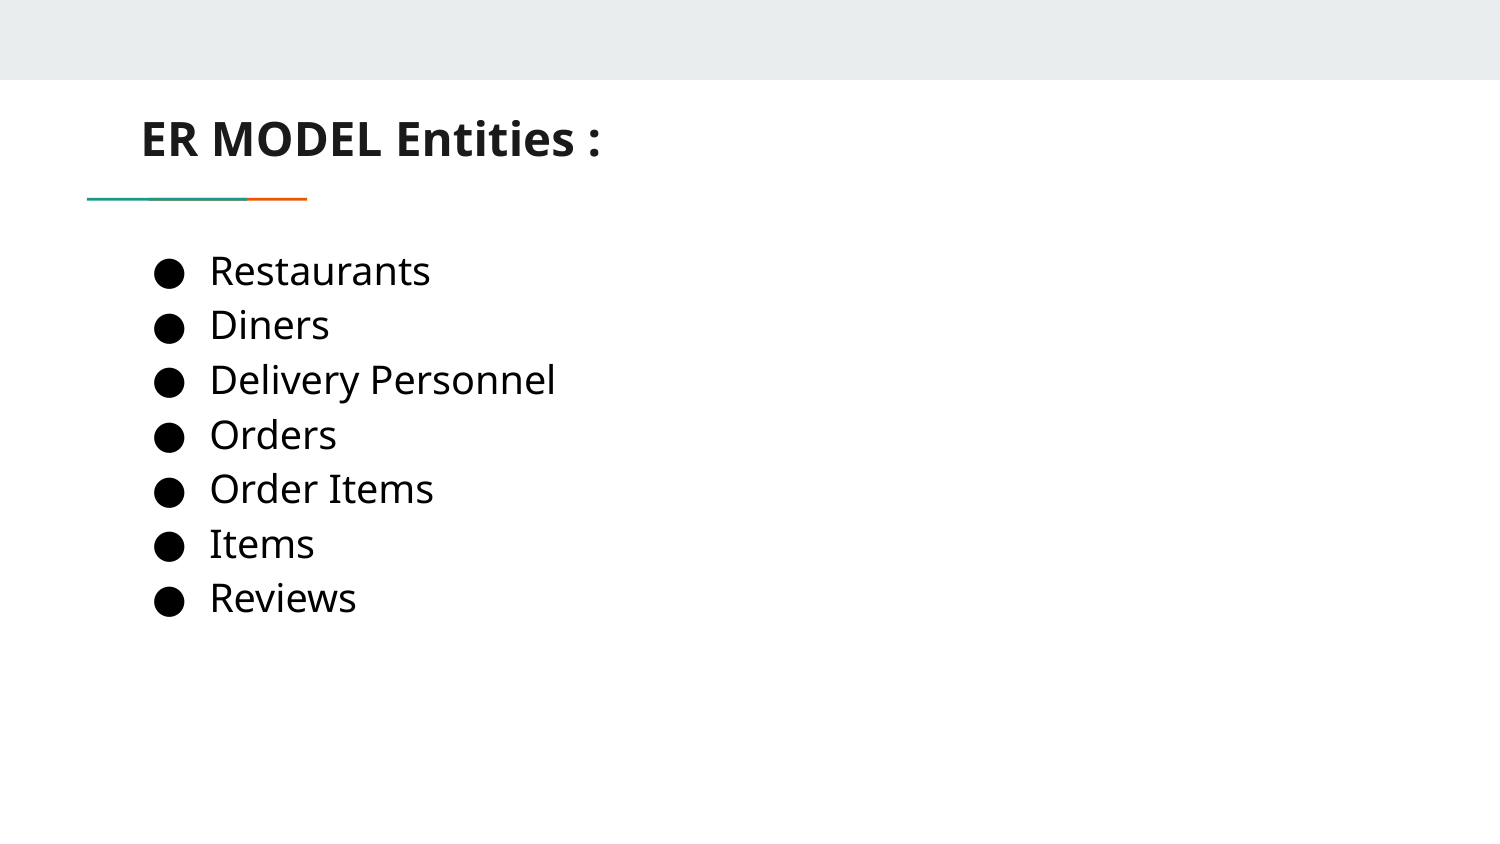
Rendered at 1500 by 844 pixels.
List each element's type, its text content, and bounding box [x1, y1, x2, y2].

list Restaurants Diners Delivery Personnel Orders Order Items Items Reviews [119, 223, 1426, 818]
title ER MODEL Entities : [125, 93, 1387, 182]
